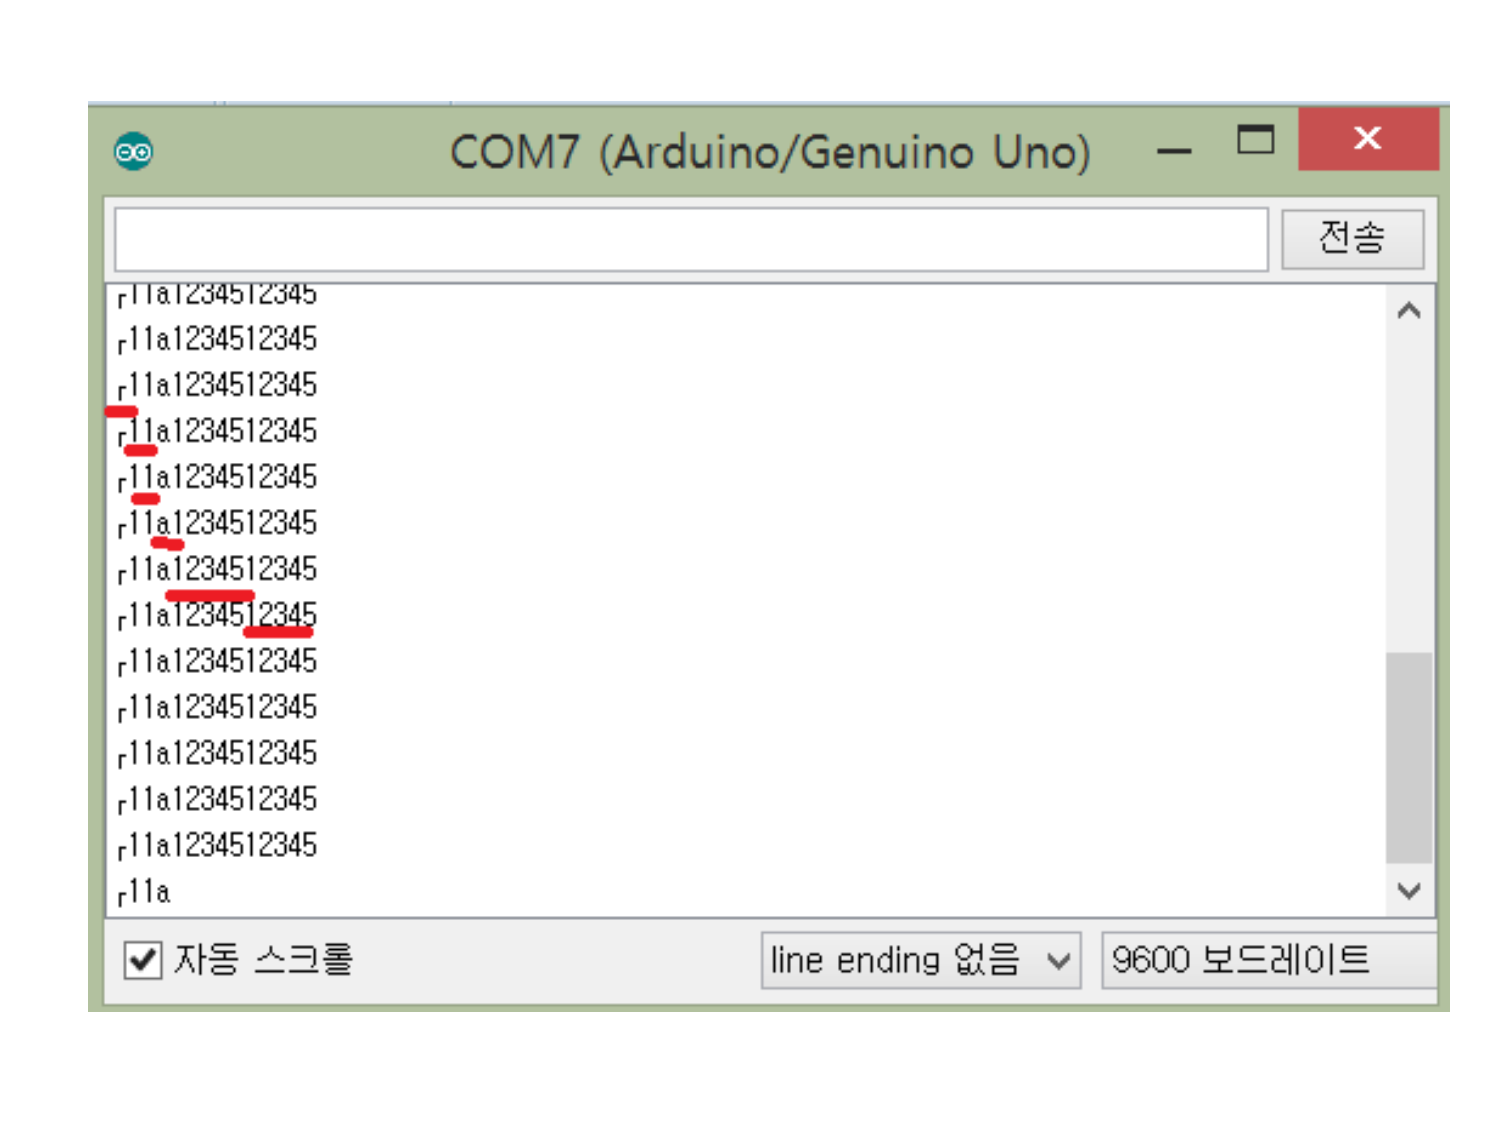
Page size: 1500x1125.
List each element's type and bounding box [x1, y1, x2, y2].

picture [88, 101, 1450, 1012]
